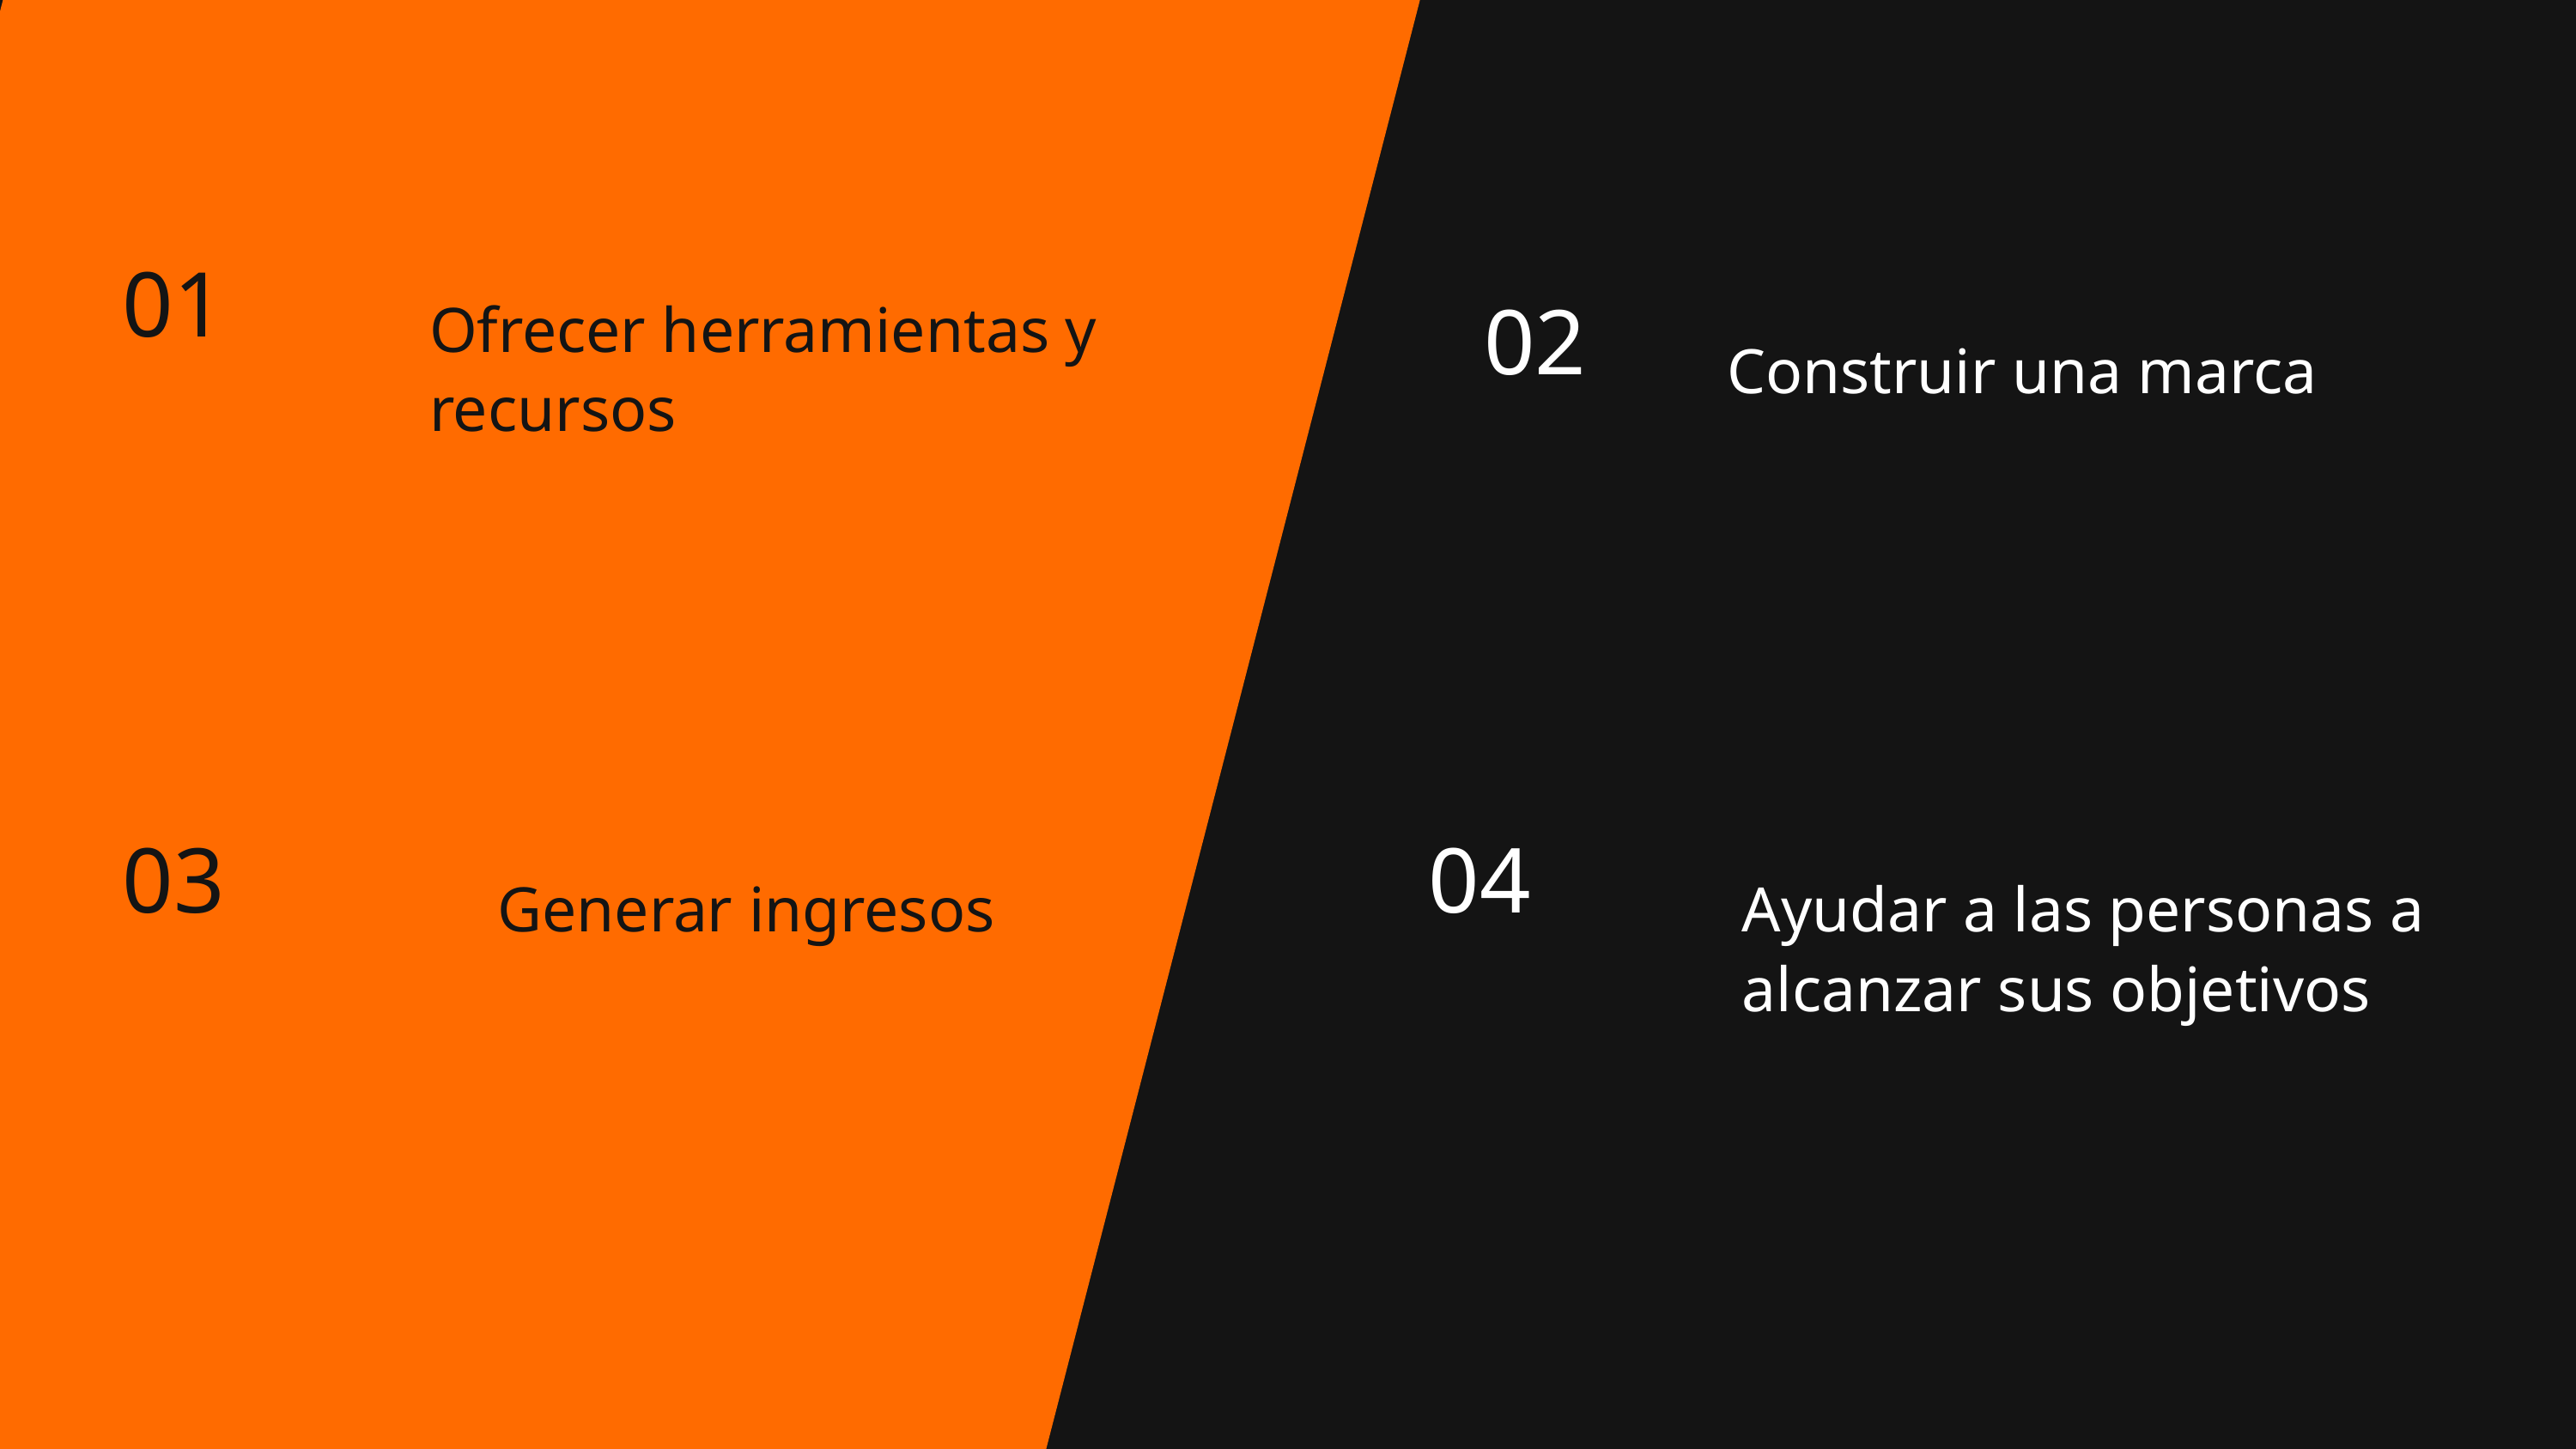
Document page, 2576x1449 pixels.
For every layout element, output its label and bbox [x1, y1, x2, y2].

text_box [237, 228, 2034, 437]
text_box [1484, 290, 2451, 403]
text_box [1428, 828, 2576, 1020]
text_box [0, 0, 1420, 1449]
text_box [122, 828, 1427, 941]
text_box [122, 252, 1343, 440]
